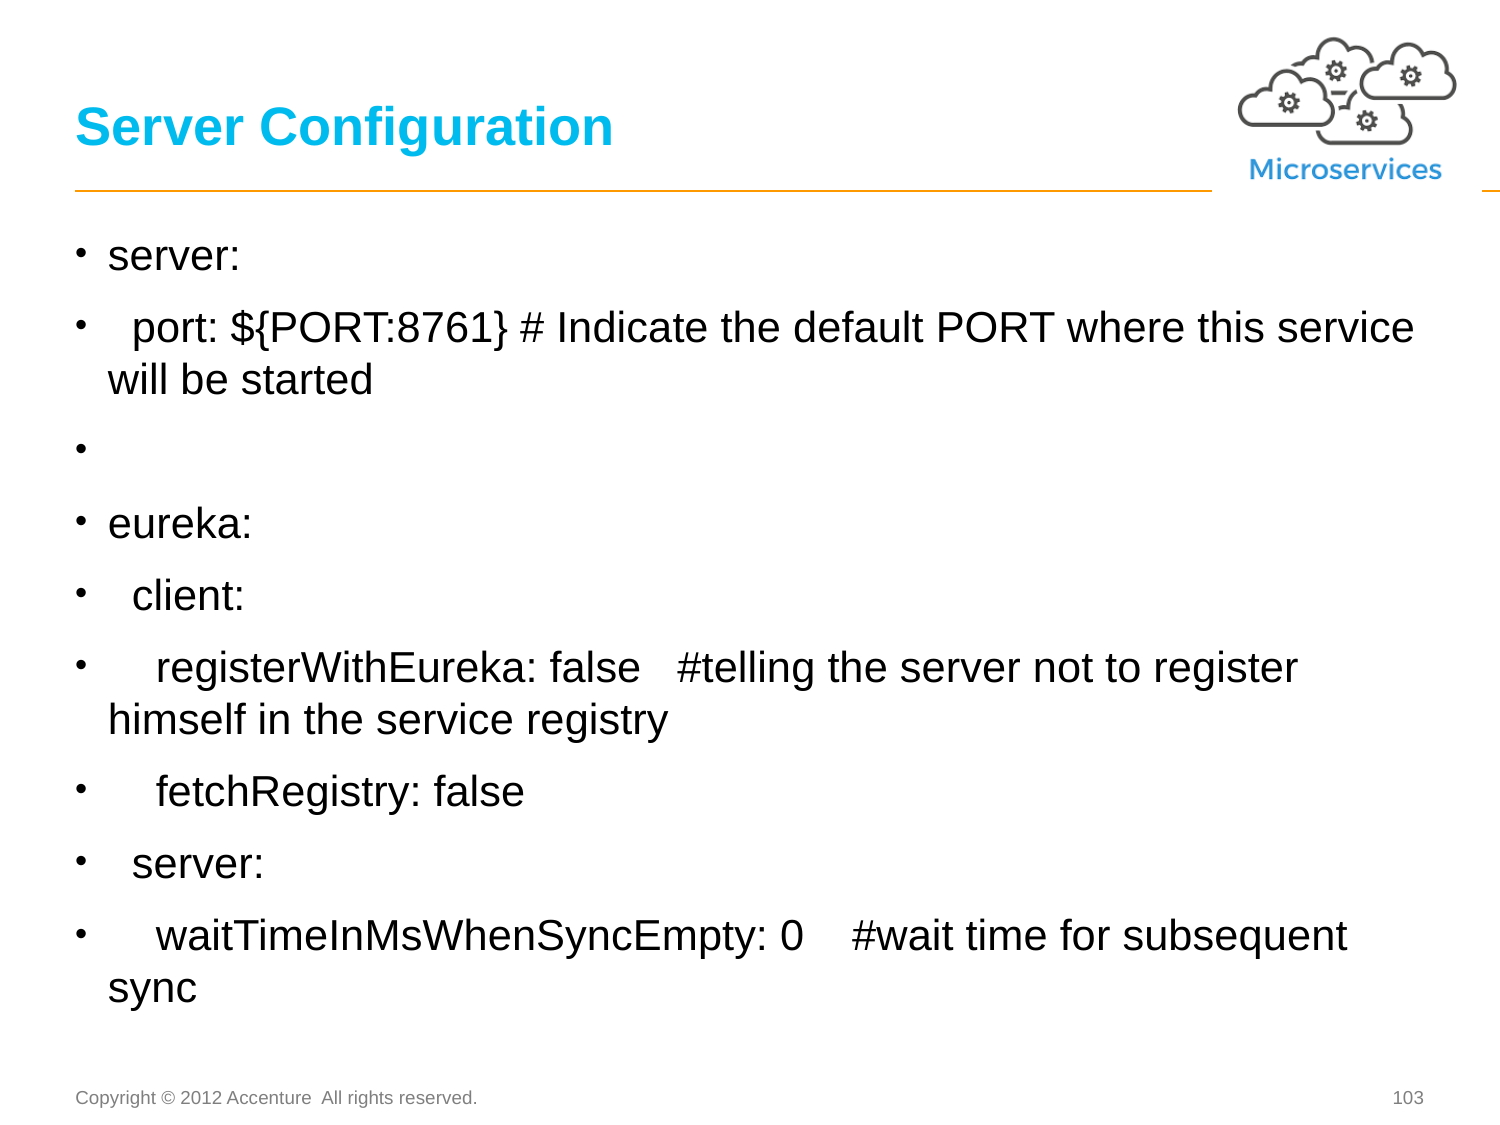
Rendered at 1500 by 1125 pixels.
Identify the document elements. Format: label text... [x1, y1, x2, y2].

list server: port: ${PORT:8761} # Indicate the default PORT where this service will be started eureka: client: registerWithEureka: false #telling the server not to register himself in the service registry fetchRegistry: false server: waitTimeInMsWhenSyncEmpty: 0 #wait time for subsequent sync [75, 226, 1425, 1018]
picture [1212, 1, 1482, 203]
title Server Configuration [75, 27, 1422, 157]
